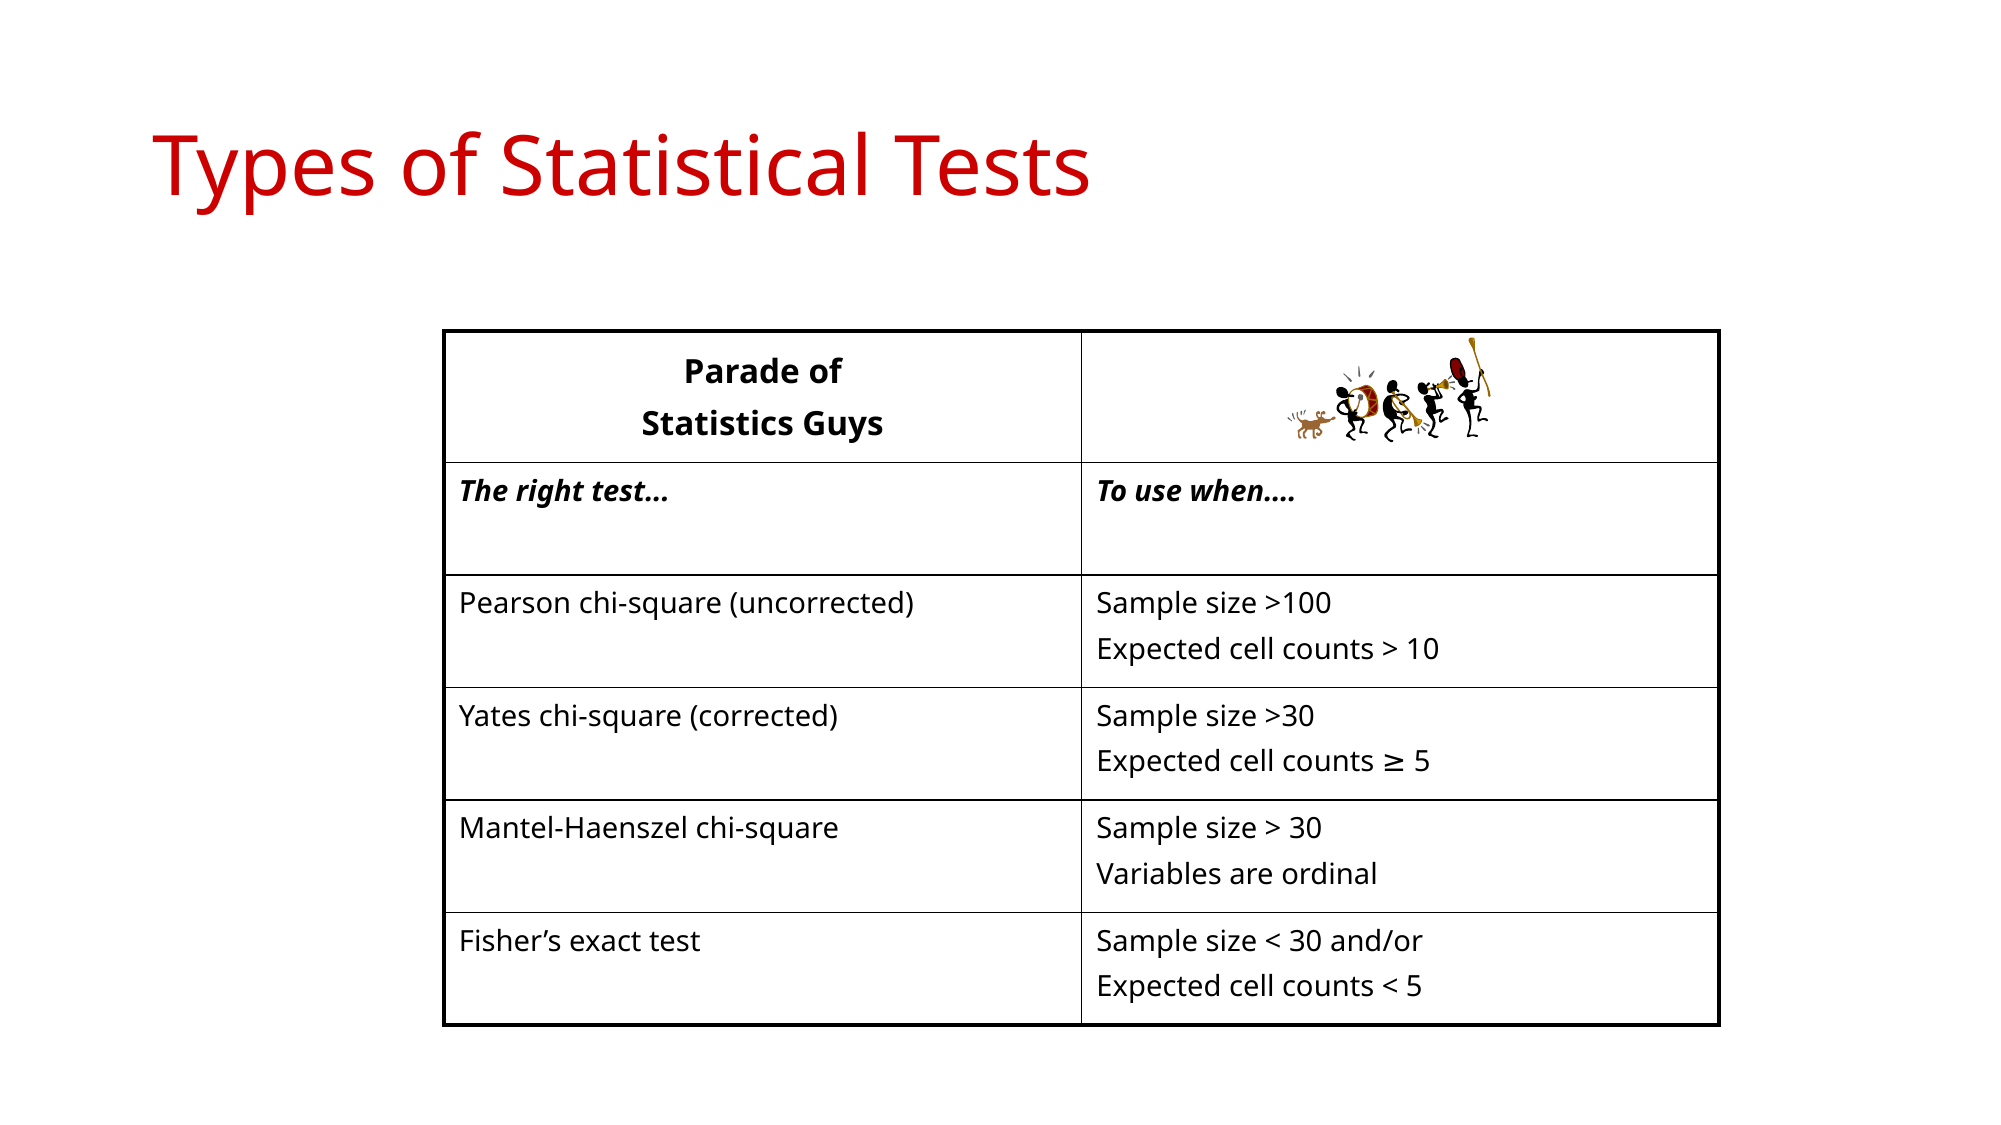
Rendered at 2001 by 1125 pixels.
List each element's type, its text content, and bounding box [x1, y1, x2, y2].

table_cell Mantel-Haenszel chi-square [446, 801, 1081, 912]
table_header Parade of Statistics Guys [446, 333, 1081, 462]
table_header [1082, 333, 1717, 462]
table_cell Pearson chi-square (uncorrected) [446, 576, 1081, 687]
title Types of Statistical Tests [137, 59, 1863, 278]
table_cell Sample size < 30 and/or Expected cell counts < 5 [1082, 913, 1717, 1023]
table_cell Yates chi-square (corrected) [446, 688, 1081, 799]
table_cell Sample size >100 Expected cell counts > 10 [1082, 576, 1717, 687]
table_cell To use when…. [1082, 463, 1717, 574]
picture [1287, 337, 1491, 443]
table_cell Sample size >30 Expected cell counts ≥ 5 [1082, 688, 1717, 799]
table_cell Sample size > 30 Variables are ordinal [1082, 801, 1717, 912]
table_cell The right test... [446, 463, 1081, 574]
table_cell Fisher’s exact test [446, 913, 1081, 1023]
